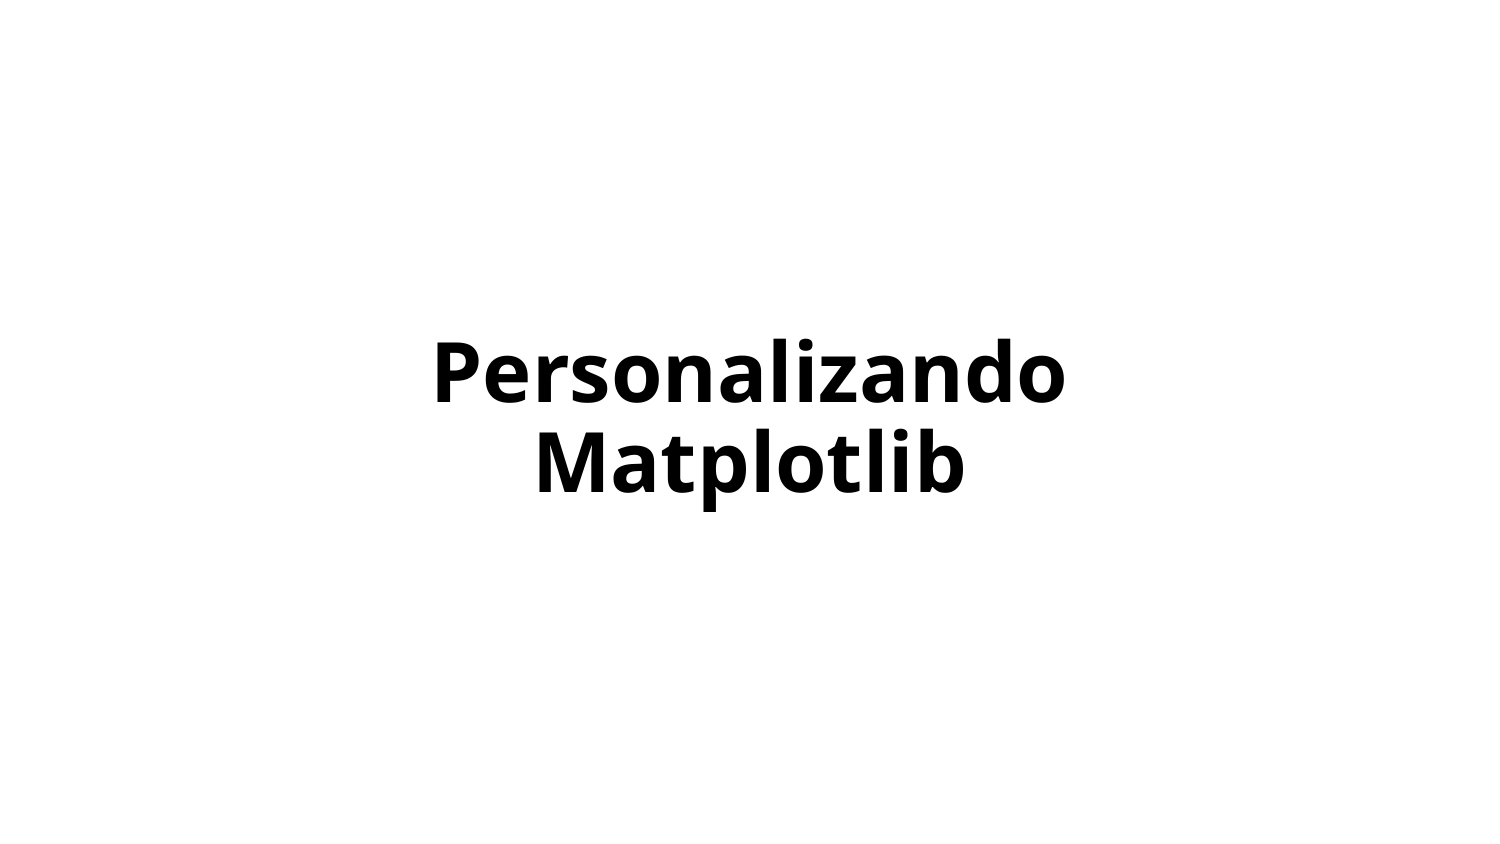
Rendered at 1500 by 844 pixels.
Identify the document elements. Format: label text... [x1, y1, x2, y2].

text_box Personalizando Matplotlib [239, 315, 1261, 526]
